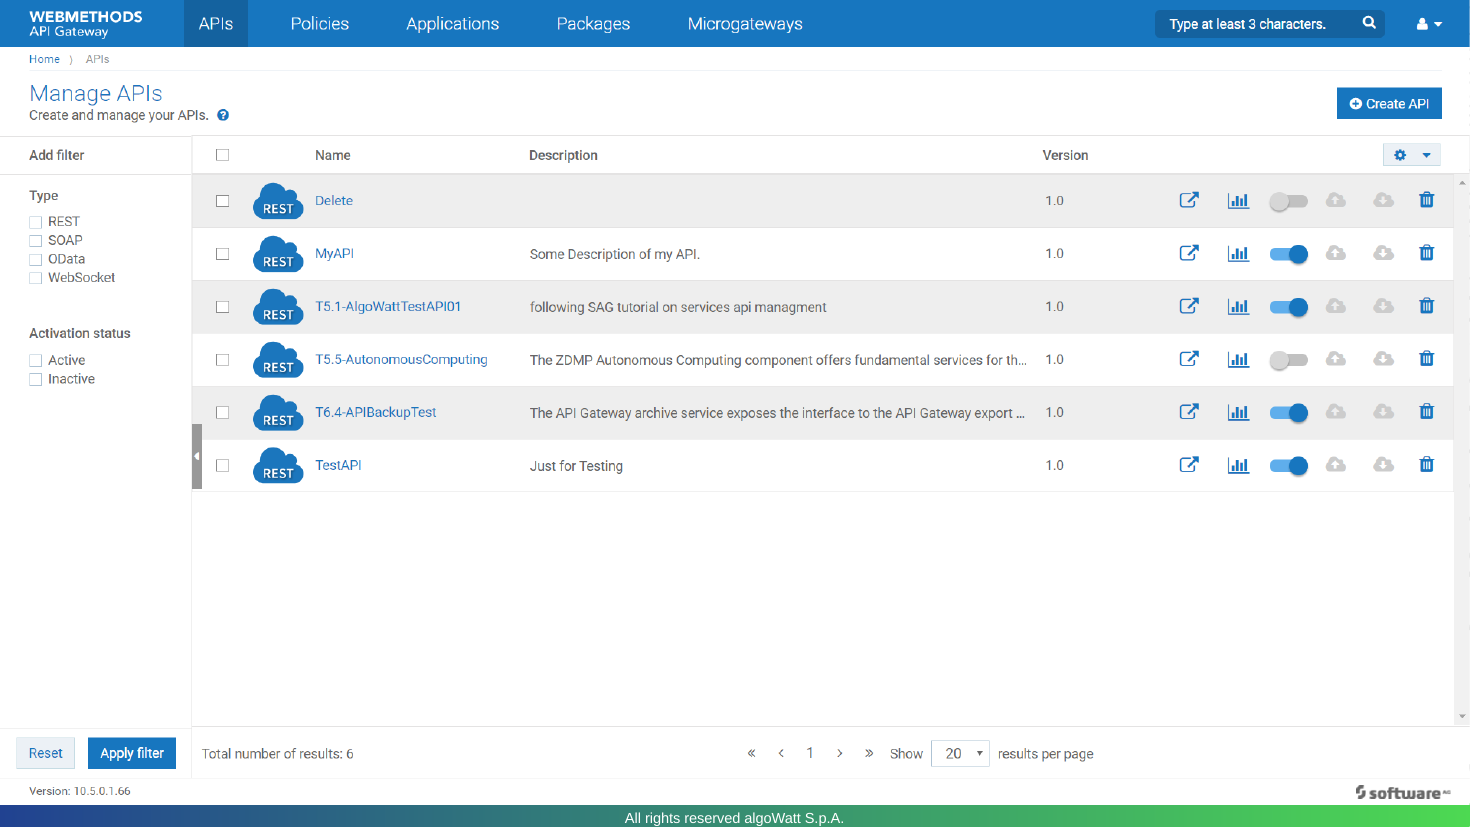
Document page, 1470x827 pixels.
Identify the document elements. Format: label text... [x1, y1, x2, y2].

footer All rights reserved algoWatt S.p.A. [486, 806, 983, 827]
picture [0, 0, 1470, 806]
